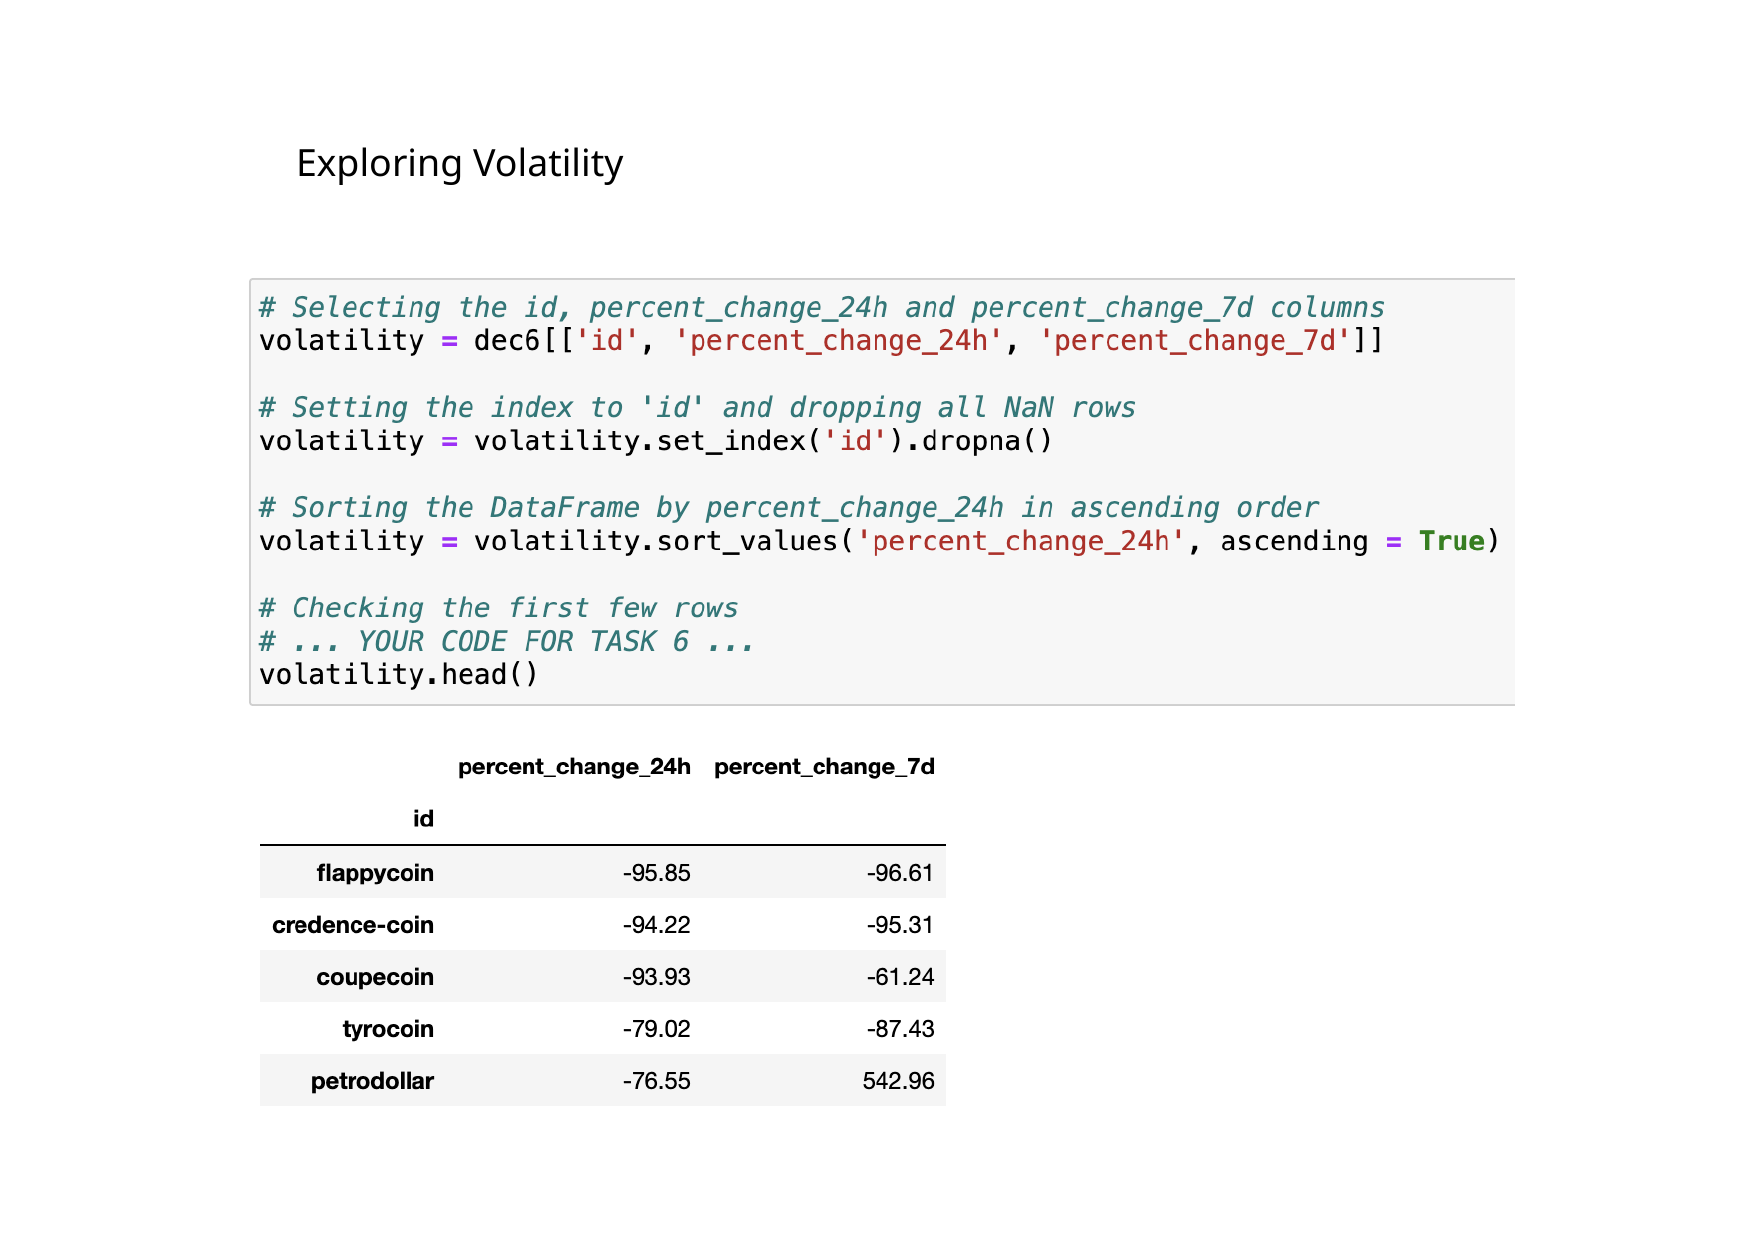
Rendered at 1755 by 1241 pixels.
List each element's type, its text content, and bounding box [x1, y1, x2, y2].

text_box Exploring Volatility [281, 131, 765, 236]
picture [239, 269, 1515, 1161]
